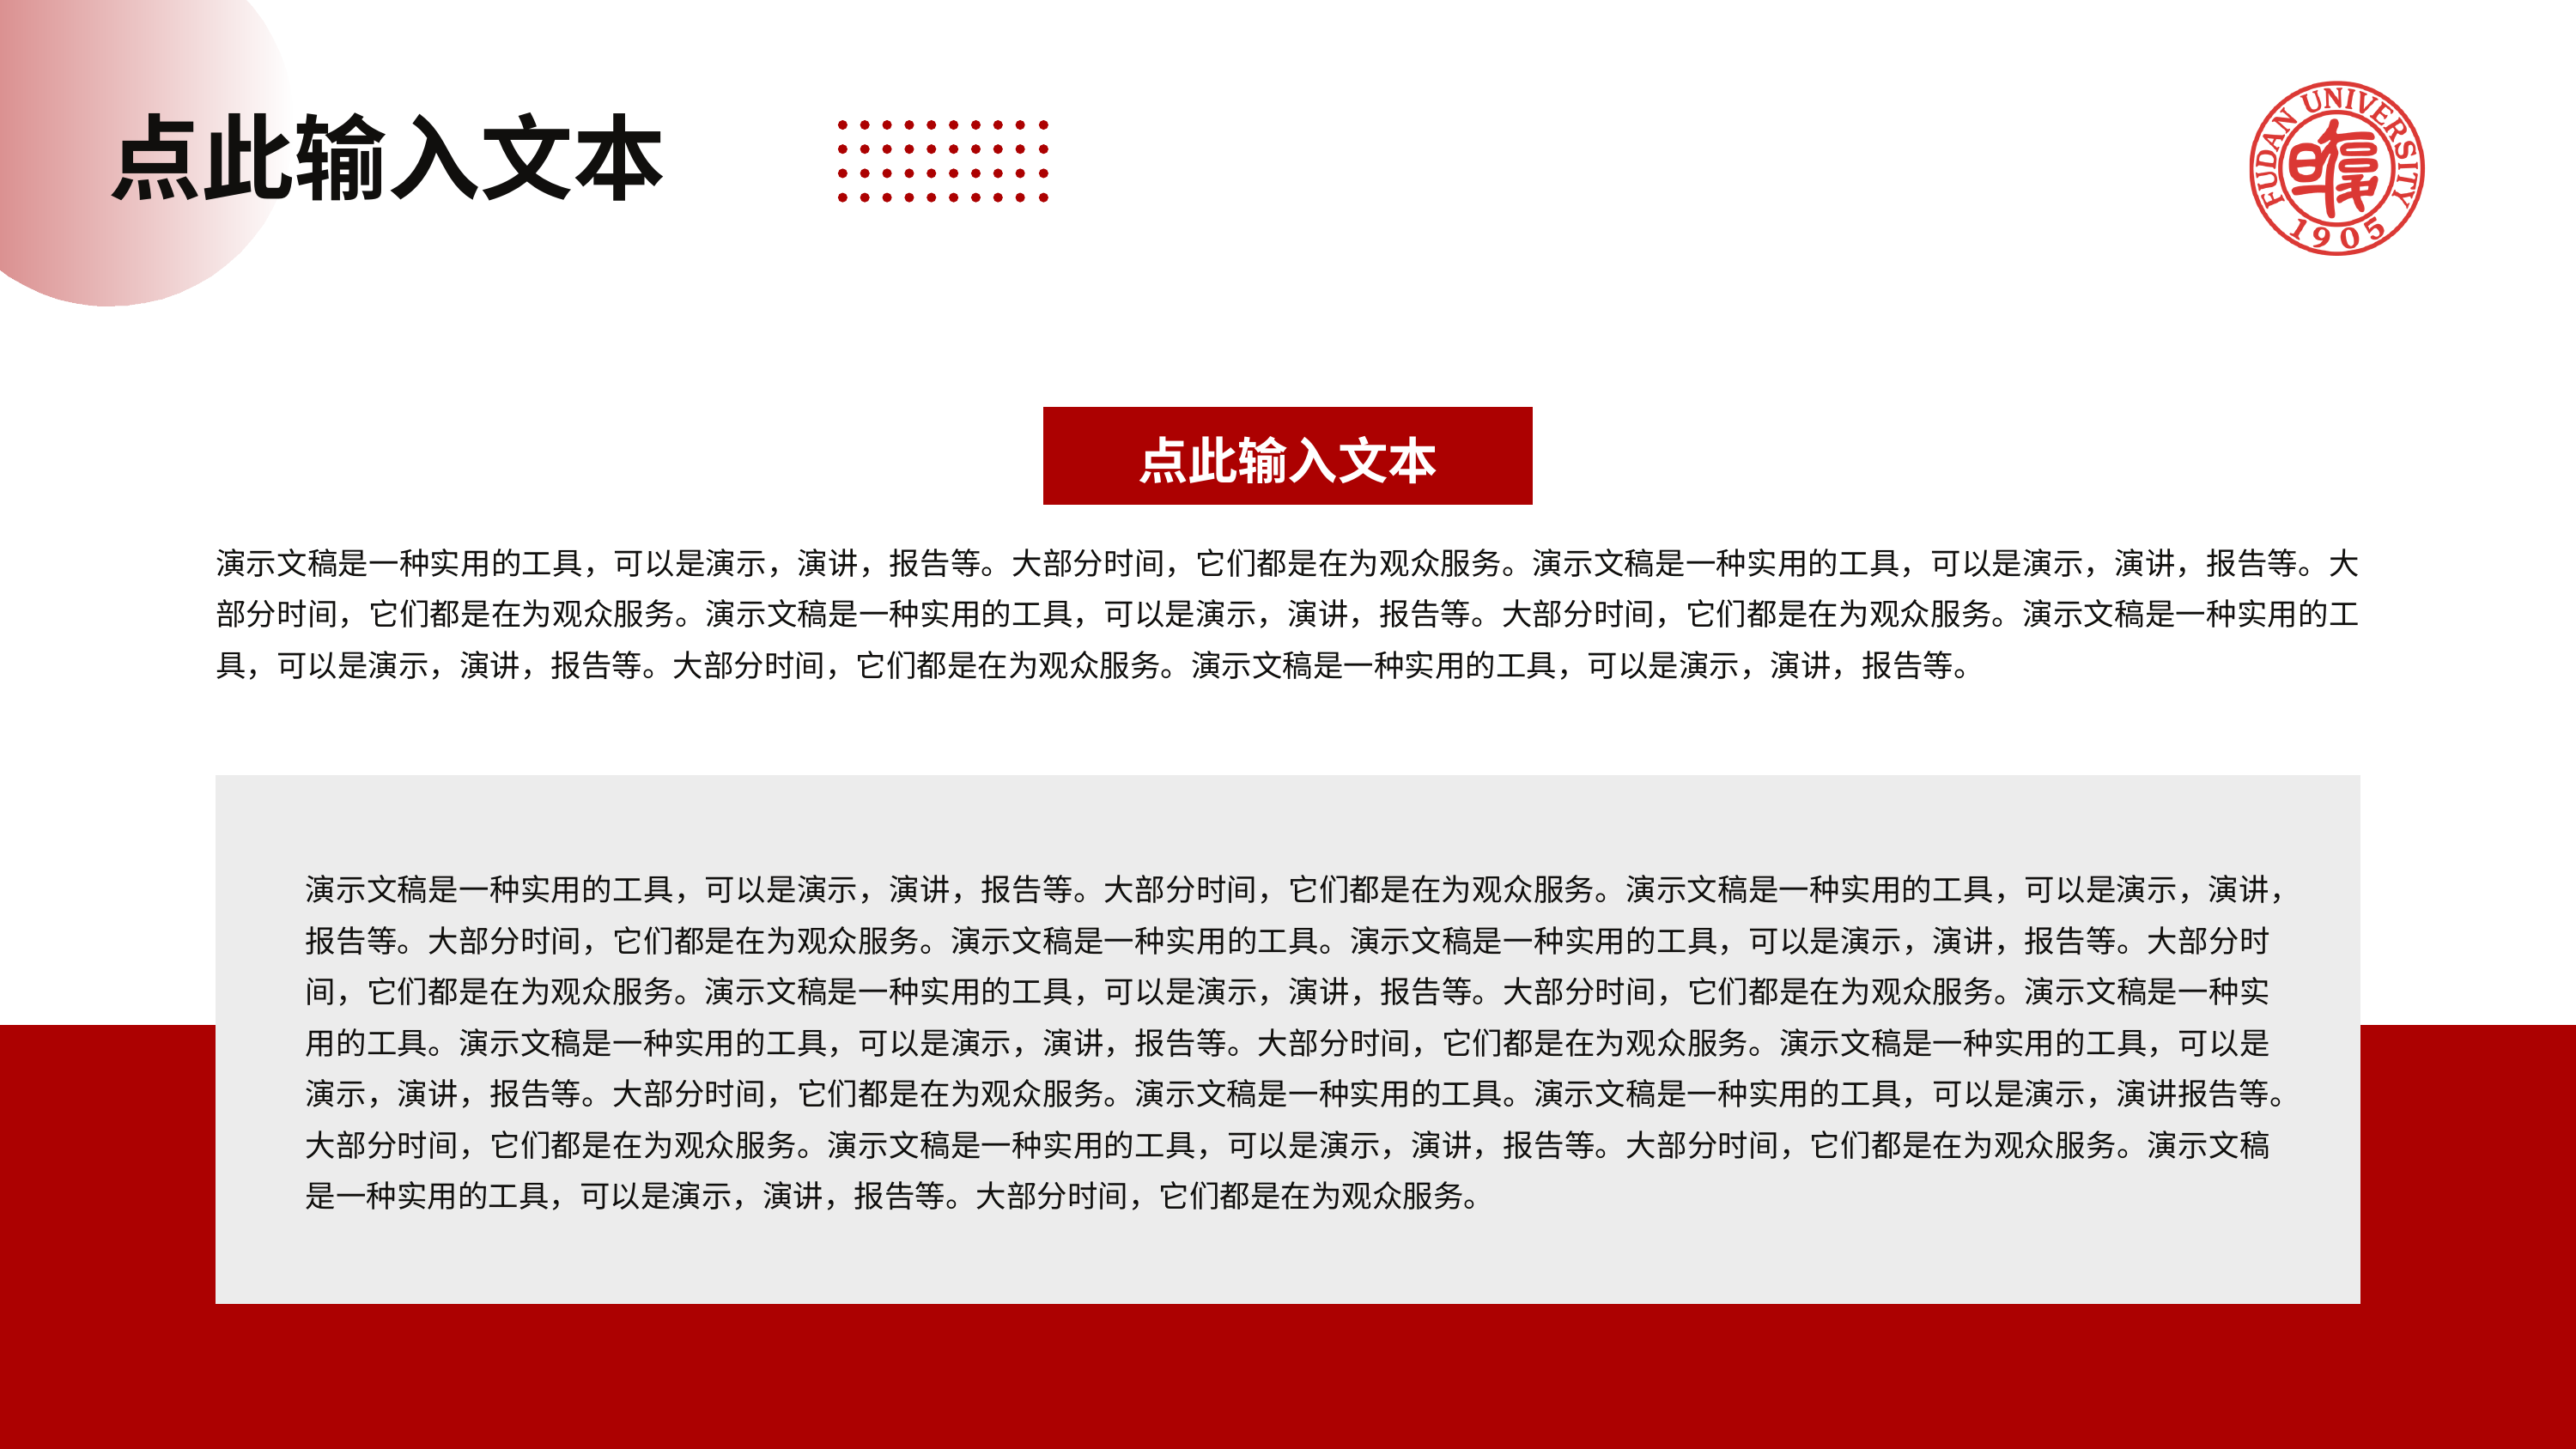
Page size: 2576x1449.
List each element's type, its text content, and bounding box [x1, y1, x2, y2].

text_box 点此输入文本 [299, 100, 971, 212]
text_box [216, 774, 2360, 1304]
text_box 演示文稿是一种实用的工具，可以是演示，演讲，报告等。大部分时间，它们都是在为观众服务。演示文稿是一种实用的工具，可以是演示，演讲，报告等。大部分时间，它们都是在为观众服务。演示文稿是一种实用的工具，可以是演示，演讲，报告等。大部分时间，它们都是在为观众服务。演示文稿是一种实用的工具，可以是演示，演讲，报告等。大部分时间，它们都是在为观众服务。演示文稿是一种实用的工具，可以是演示，演讲，报告等。 [216, 529, 2360, 683]
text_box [0, 0, 295, 307]
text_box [1042, 406, 1534, 506]
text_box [0, 1024, 2576, 1449]
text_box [837, 119, 1049, 203]
text_box [2249, 67, 2432, 256]
